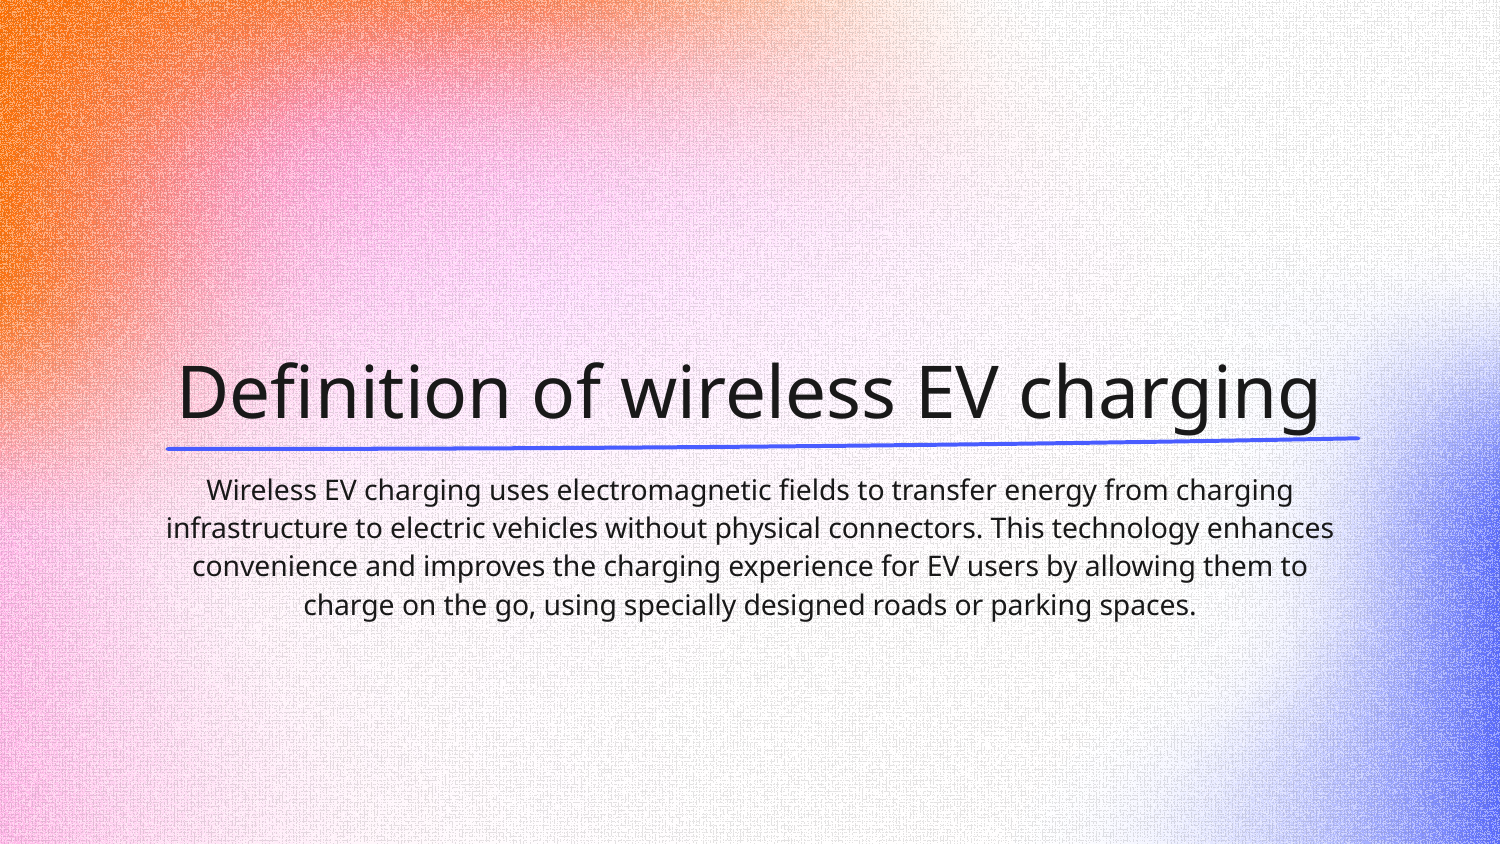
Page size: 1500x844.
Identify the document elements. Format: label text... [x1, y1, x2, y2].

subtitle Wireless EV charging uses electromagnetic fields to transfer energy from charging infrastructure to electric vehicles without physical connectors. This technology enhances convenience and improves the charging experience for EV users by allowing them to charge on the go, using specially designed roads or parking spaces. [140, 454, 1360, 641]
text_box [166, 437, 1360, 451]
title Definition of wireless EV charging [140, 243, 1360, 454]
picture [0, 0, 1500, 844]
